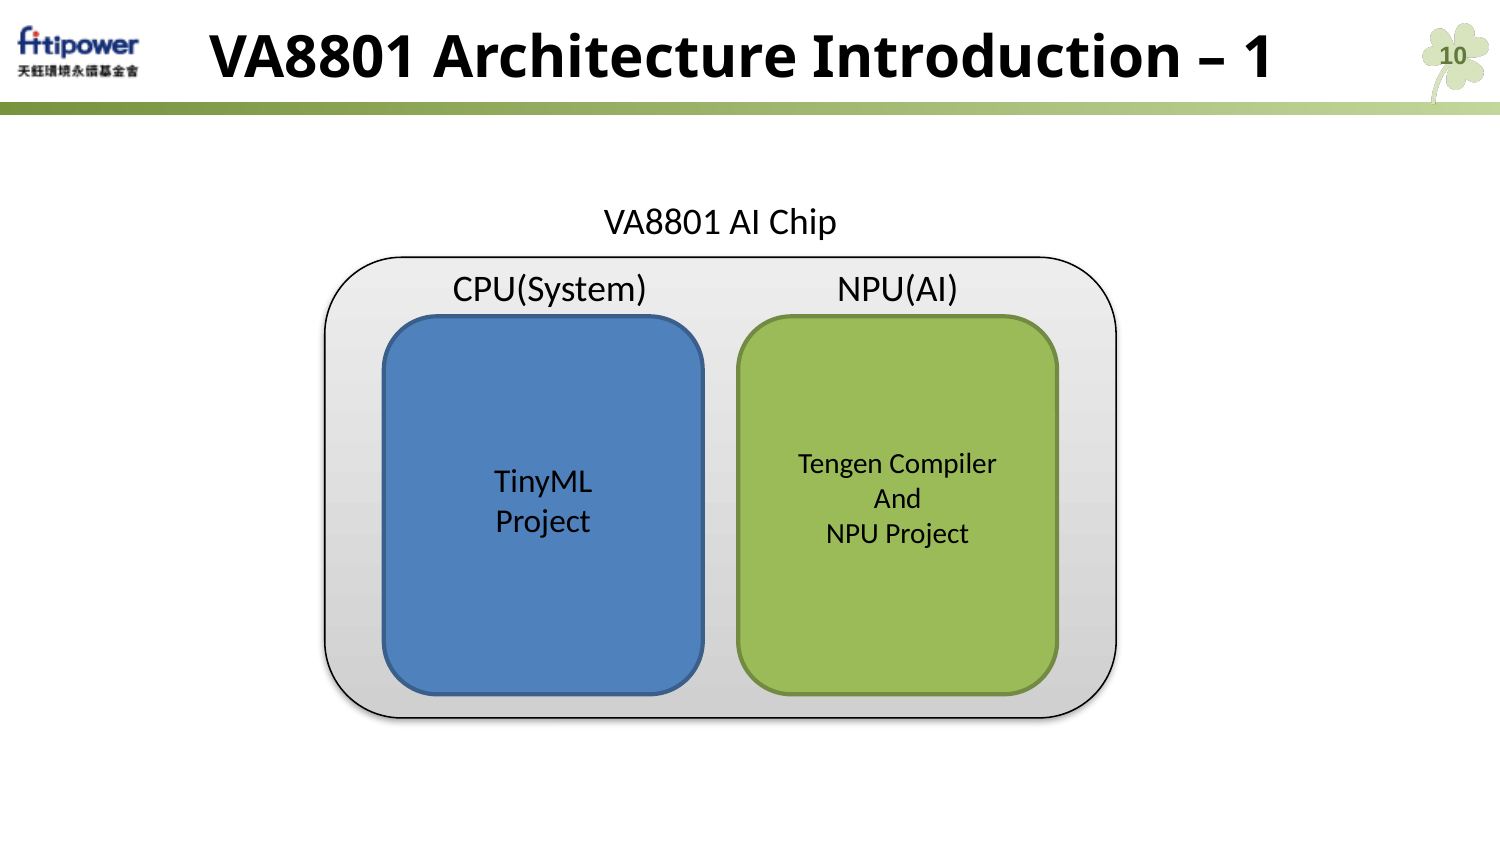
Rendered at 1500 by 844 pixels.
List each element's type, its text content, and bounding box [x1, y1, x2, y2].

slide_number 10 [1417, 32, 1490, 77]
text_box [324, 256, 1117, 719]
text_box VA8801 AI Chip [557, 189, 884, 250]
title VA8801 Architecture Introduction – 1 [0, 13, 1500, 95]
picture [1404, 95, 1500, 115]
